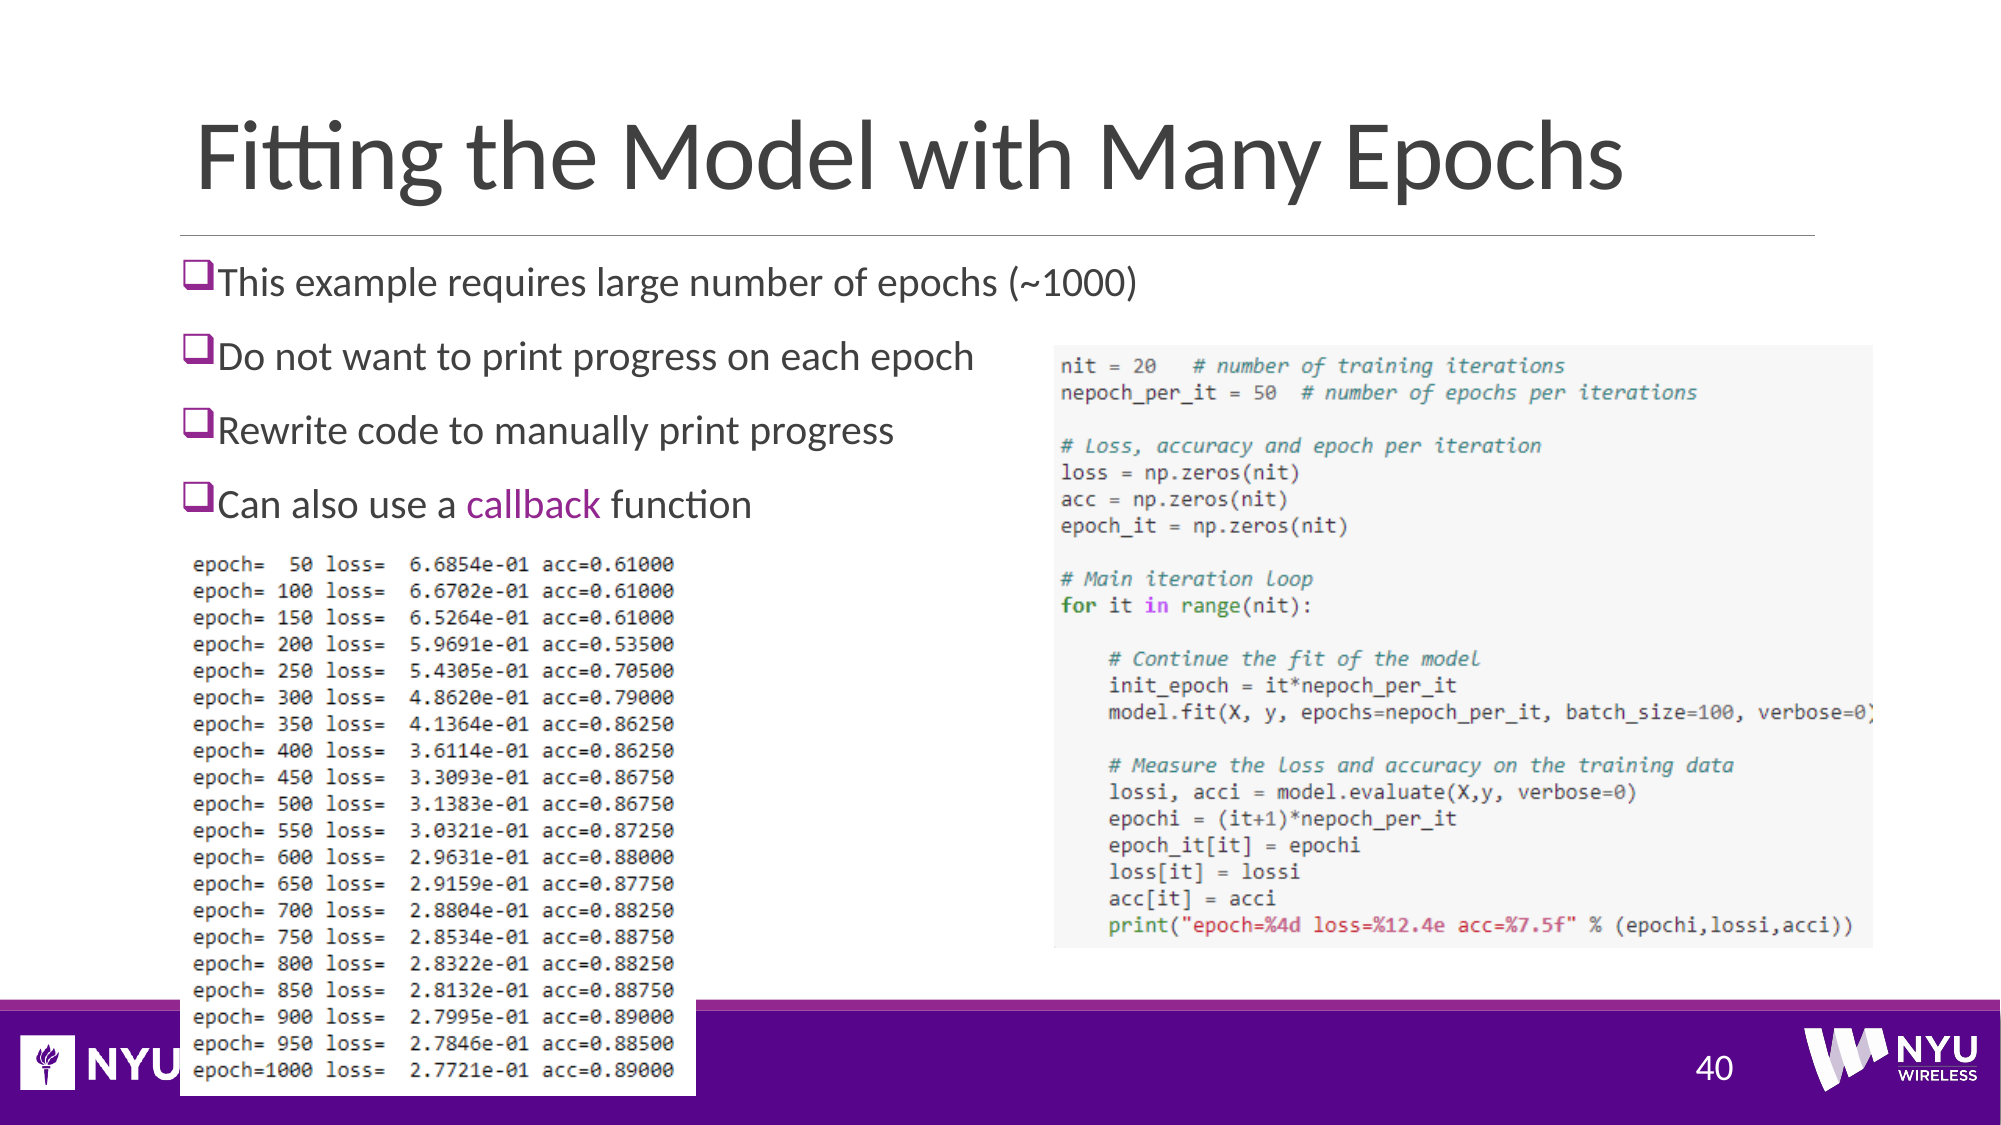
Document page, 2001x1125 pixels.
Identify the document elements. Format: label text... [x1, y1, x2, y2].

title Fitting the Model with Many Epochs [180, 47, 1830, 218]
picture [1053, 345, 1874, 948]
picture [179, 548, 697, 1097]
list This example requires large number of epochs (~1000) Do not want to print progress on each epoch Rewrite code to manually print progress Can also use a callback function [180, 252, 1830, 963]
slide_number 40 [1533, 1035, 1749, 1096]
